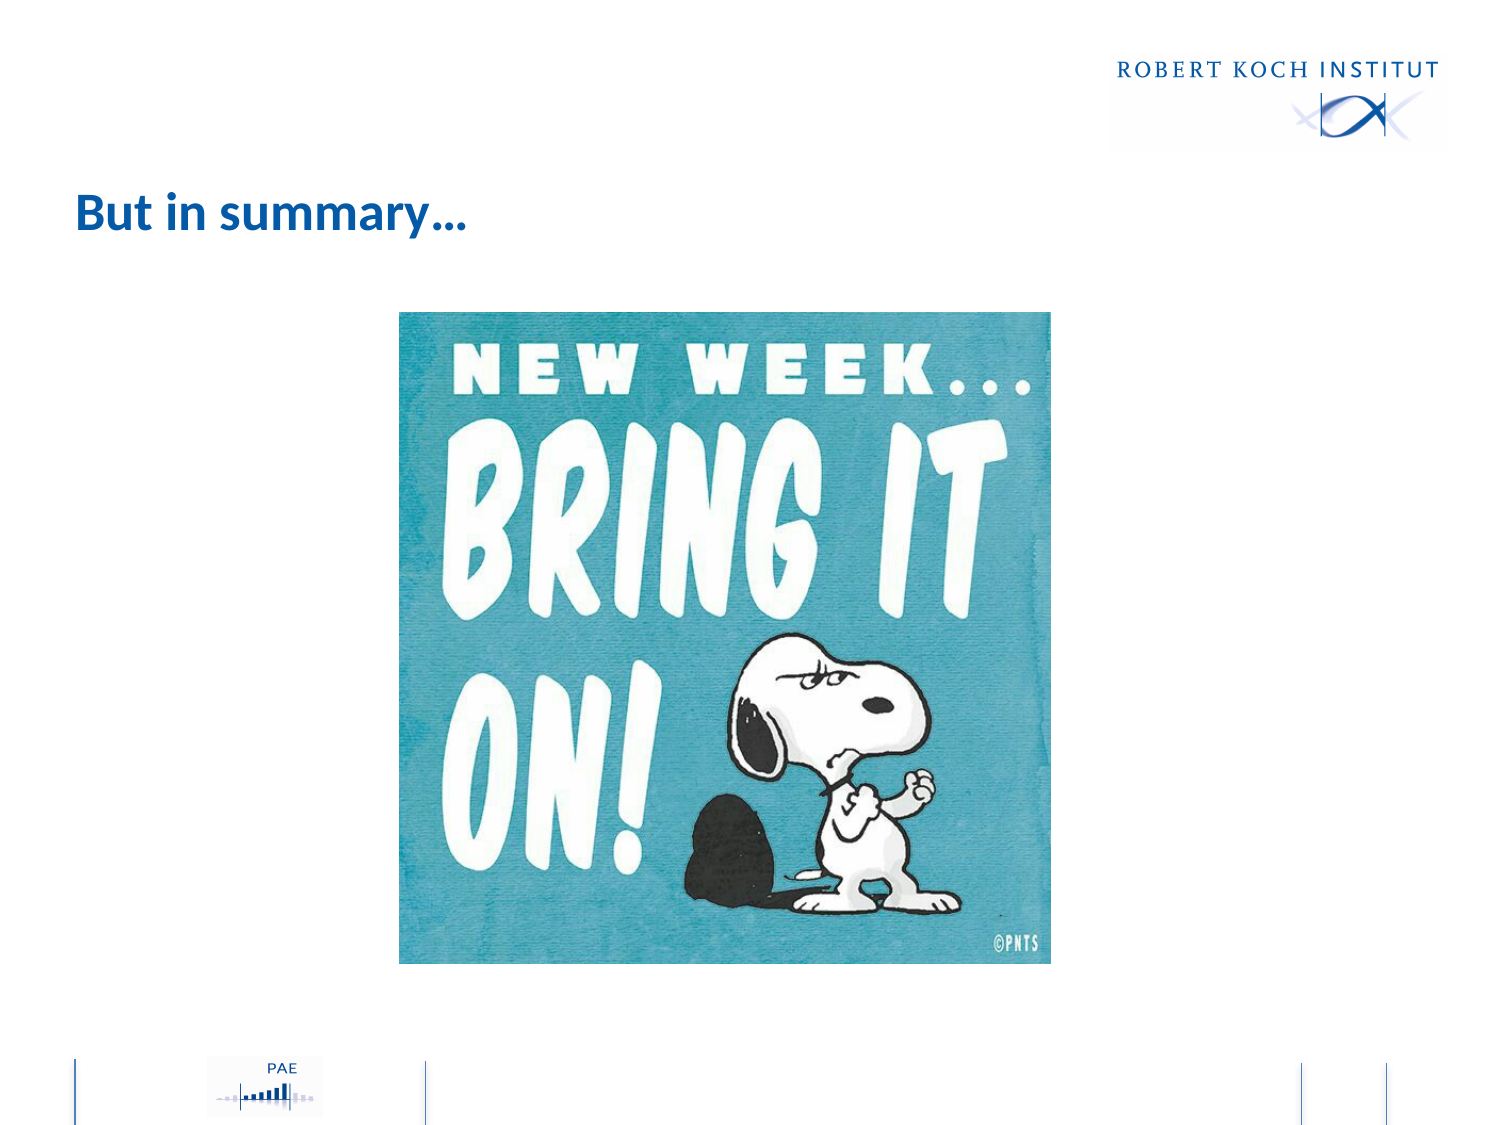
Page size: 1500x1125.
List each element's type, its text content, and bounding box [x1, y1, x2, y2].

title But in summary… [75, 137, 1385, 281]
picture [398, 311, 1052, 964]
picture [207, 1056, 323, 1118]
picture [1109, 53, 1447, 152]
